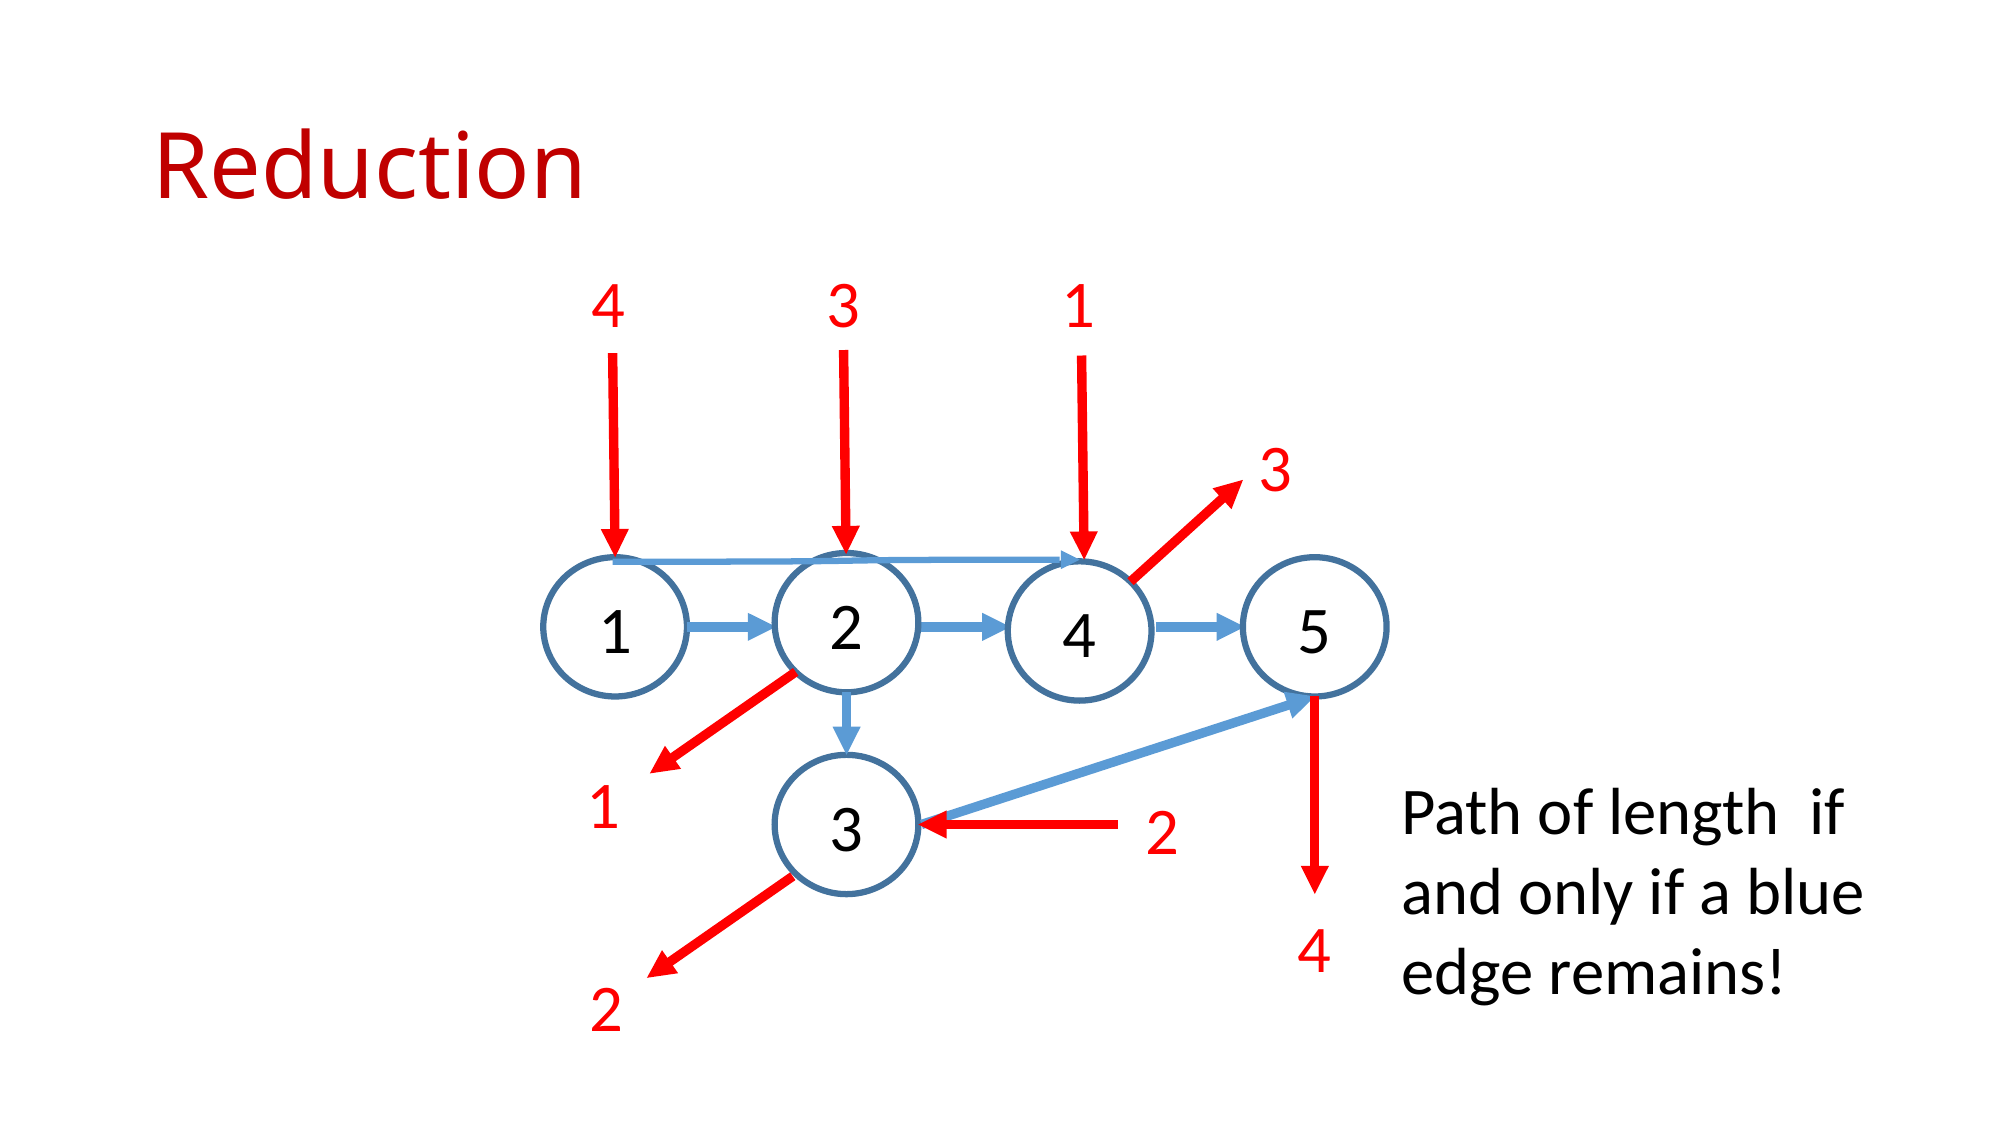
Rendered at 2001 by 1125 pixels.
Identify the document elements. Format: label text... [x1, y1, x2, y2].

text_box 2 [848, 552, 874, 557]
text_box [921, 696, 1314, 825]
text_box 2 [1131, 825, 1195, 875]
text_box 4 [1282, 897, 1347, 993]
text_box 2 [848, 564, 920, 694]
text_box 1 [542, 556, 688, 698]
text_box 1 [571, 754, 635, 850]
text_box 2 [817, 552, 845, 558]
text_box 4 [576, 253, 640, 348]
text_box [646, 876, 793, 978]
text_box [612, 353, 616, 558]
text_box 3 [1243, 417, 1307, 513]
title Reduction [137, 59, 1863, 278]
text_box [1130, 479, 1243, 582]
text_box 2 [773, 564, 845, 694]
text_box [649, 671, 796, 774]
text_box 3 [811, 253, 866, 348]
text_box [843, 350, 847, 555]
text_box 5 [1241, 556, 1388, 698]
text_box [1081, 355, 1085, 560]
text_box 3 [773, 753, 920, 896]
text_box 2 [574, 957, 639, 1053]
text_box 1 [1047, 253, 1111, 348]
text_box 4 [1006, 560, 1153, 696]
